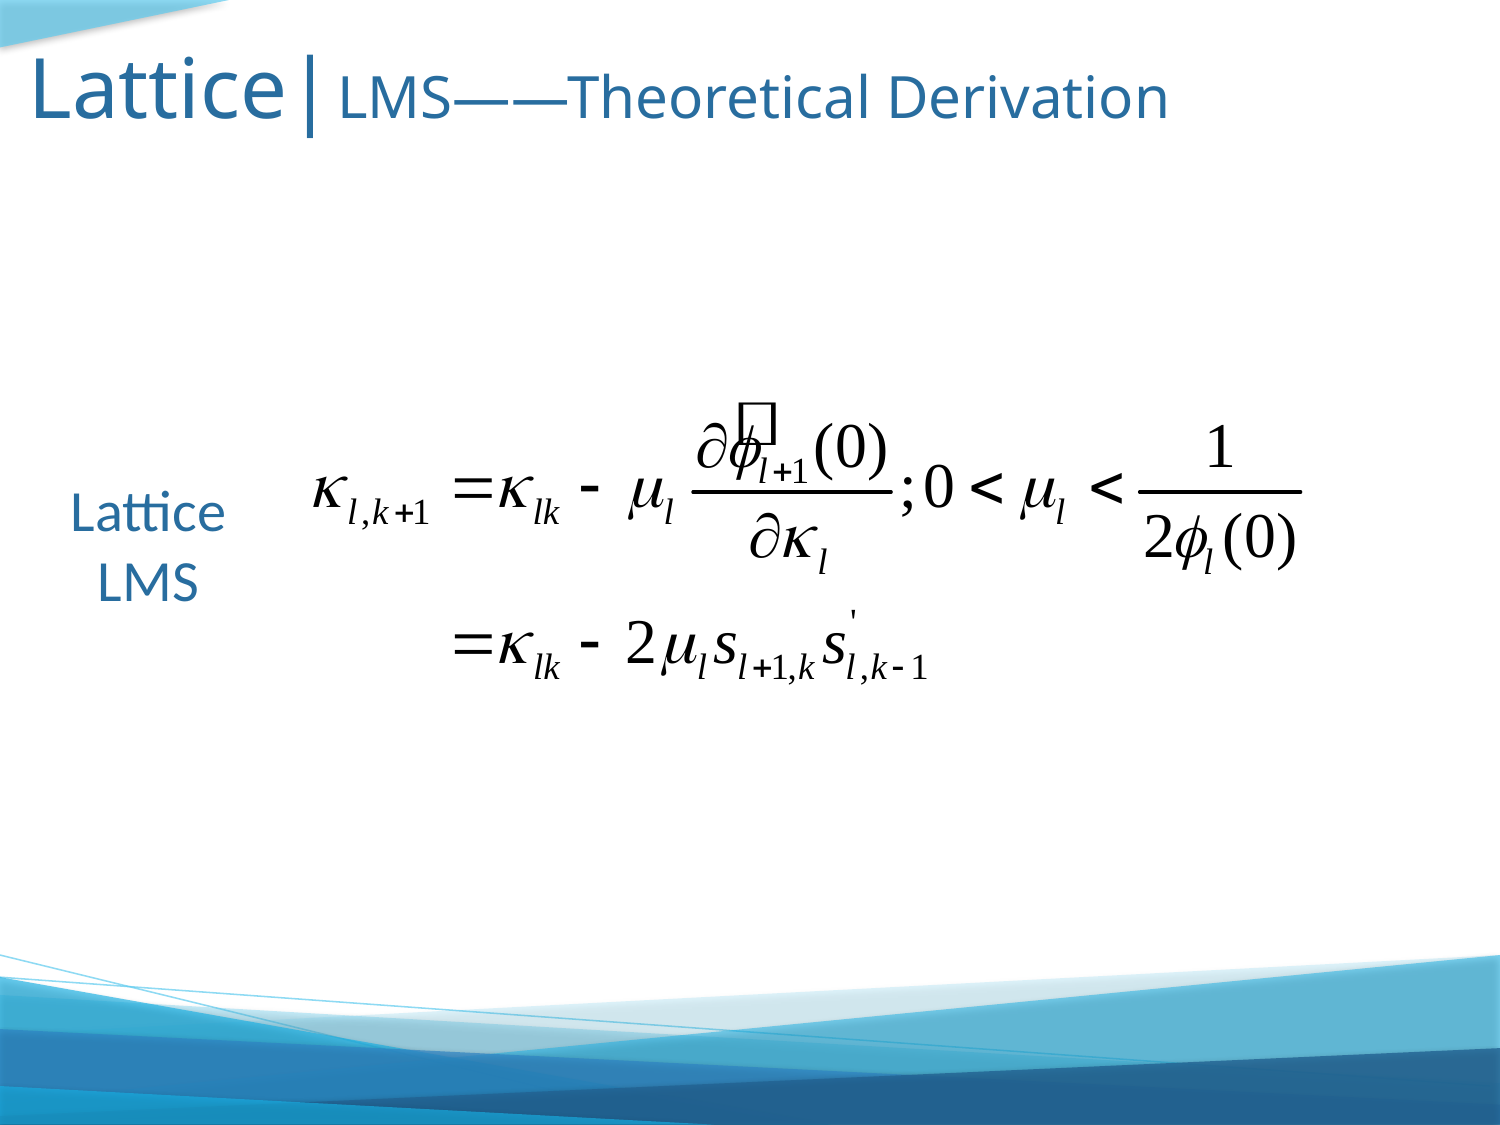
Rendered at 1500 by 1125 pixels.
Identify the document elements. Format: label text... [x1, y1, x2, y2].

text_box Lattice| LMS——Theoretical Derivation [13, 27, 1313, 190]
text_box Lattice LMS [55, 465, 241, 621]
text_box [302, 388, 1313, 699]
